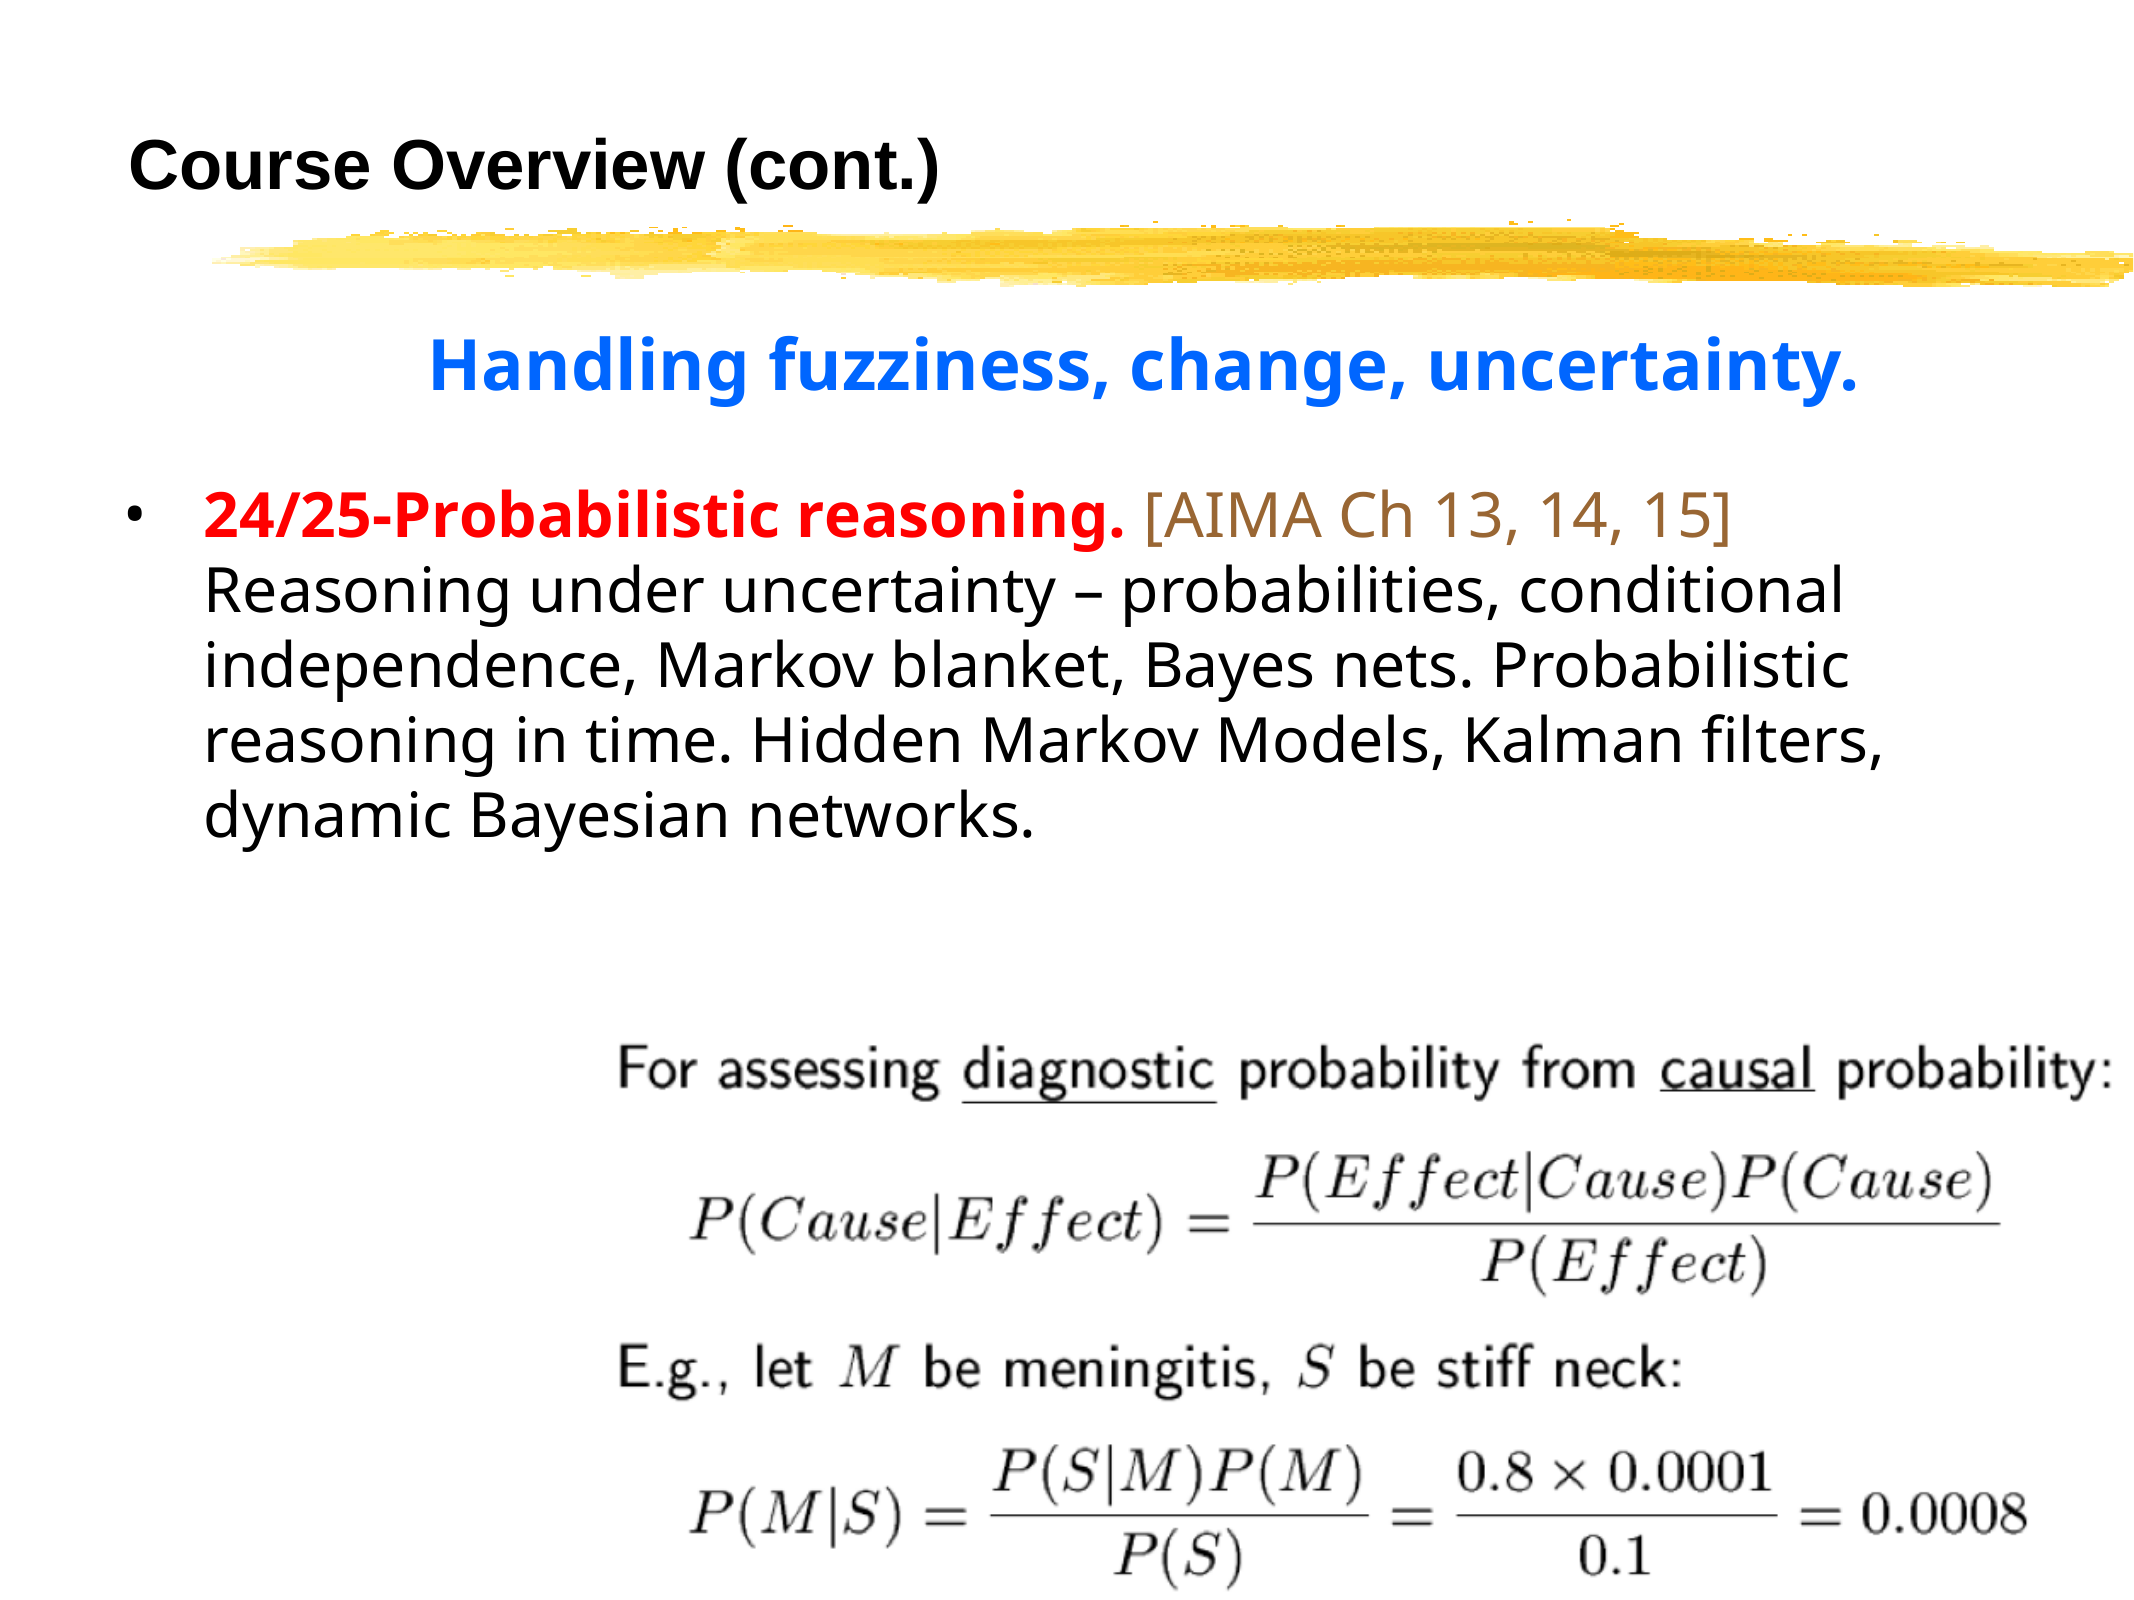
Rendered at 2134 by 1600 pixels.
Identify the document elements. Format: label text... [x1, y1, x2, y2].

list 24/25-Probabilistic reasoning. [AIMA Ch 13, 14, 15] Reasoning under uncertainty – probabilities, conditional independence, Markov blanket, Bayes nets. Probabilistic reasoning in time. Hidden Markov Models, Kalman filters, dynamic Bayesian networks. [105, 301, 2016, 1600]
picture [589, 1027, 2134, 1600]
text_box Handling fuzziness, change, uncertainty. [379, 314, 1900, 413]
title Course Overview (cont.) [109, 0, 2014, 213]
picture [212, 212, 2134, 303]
